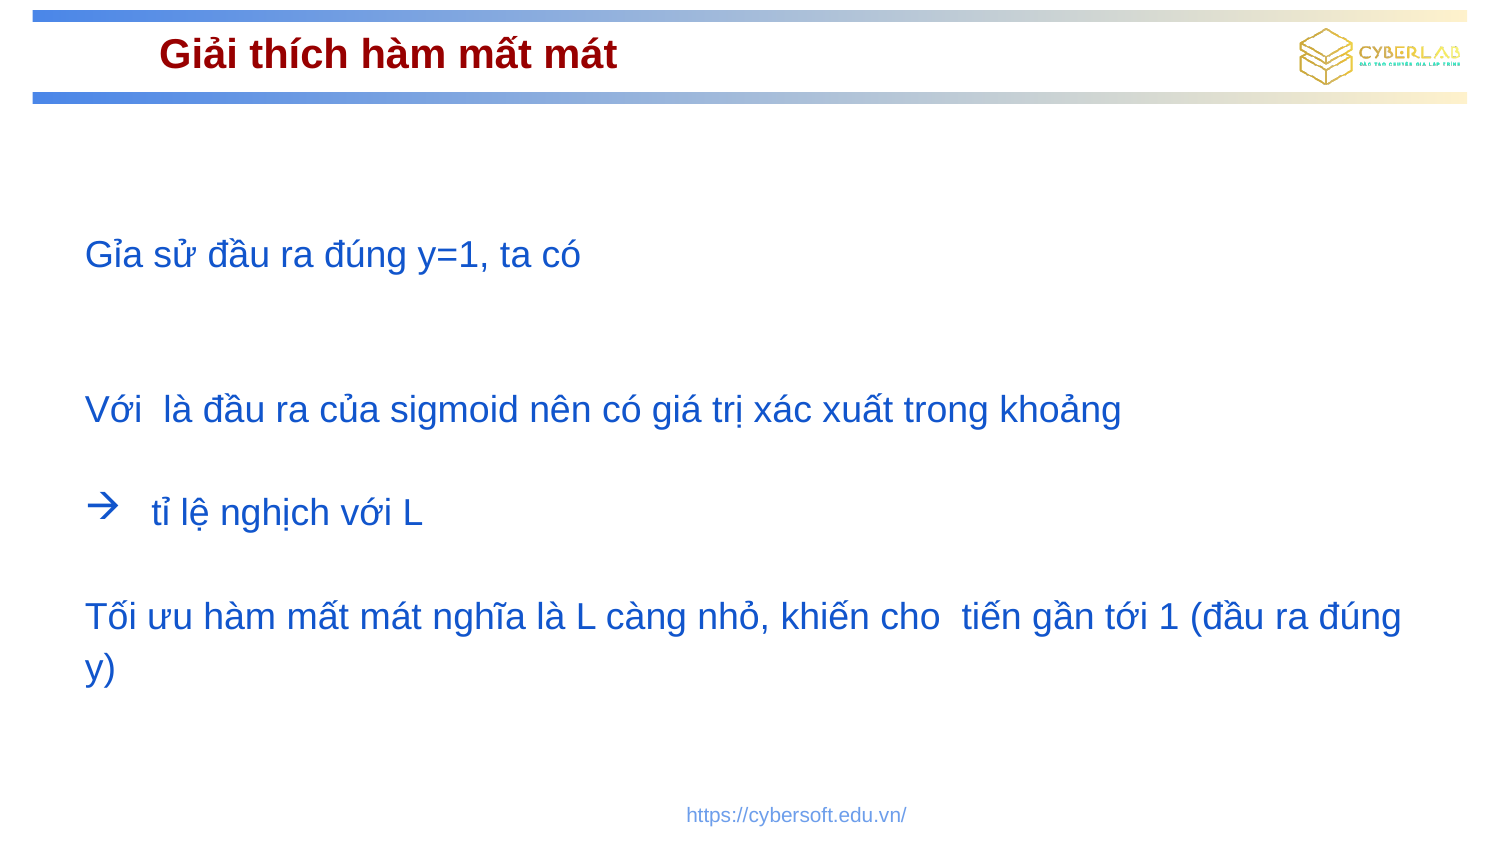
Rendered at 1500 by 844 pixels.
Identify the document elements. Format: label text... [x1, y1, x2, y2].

picture [1449, 28, 1468, 85]
title Giải thích hàm mất mát [144, 12, 1449, 93]
